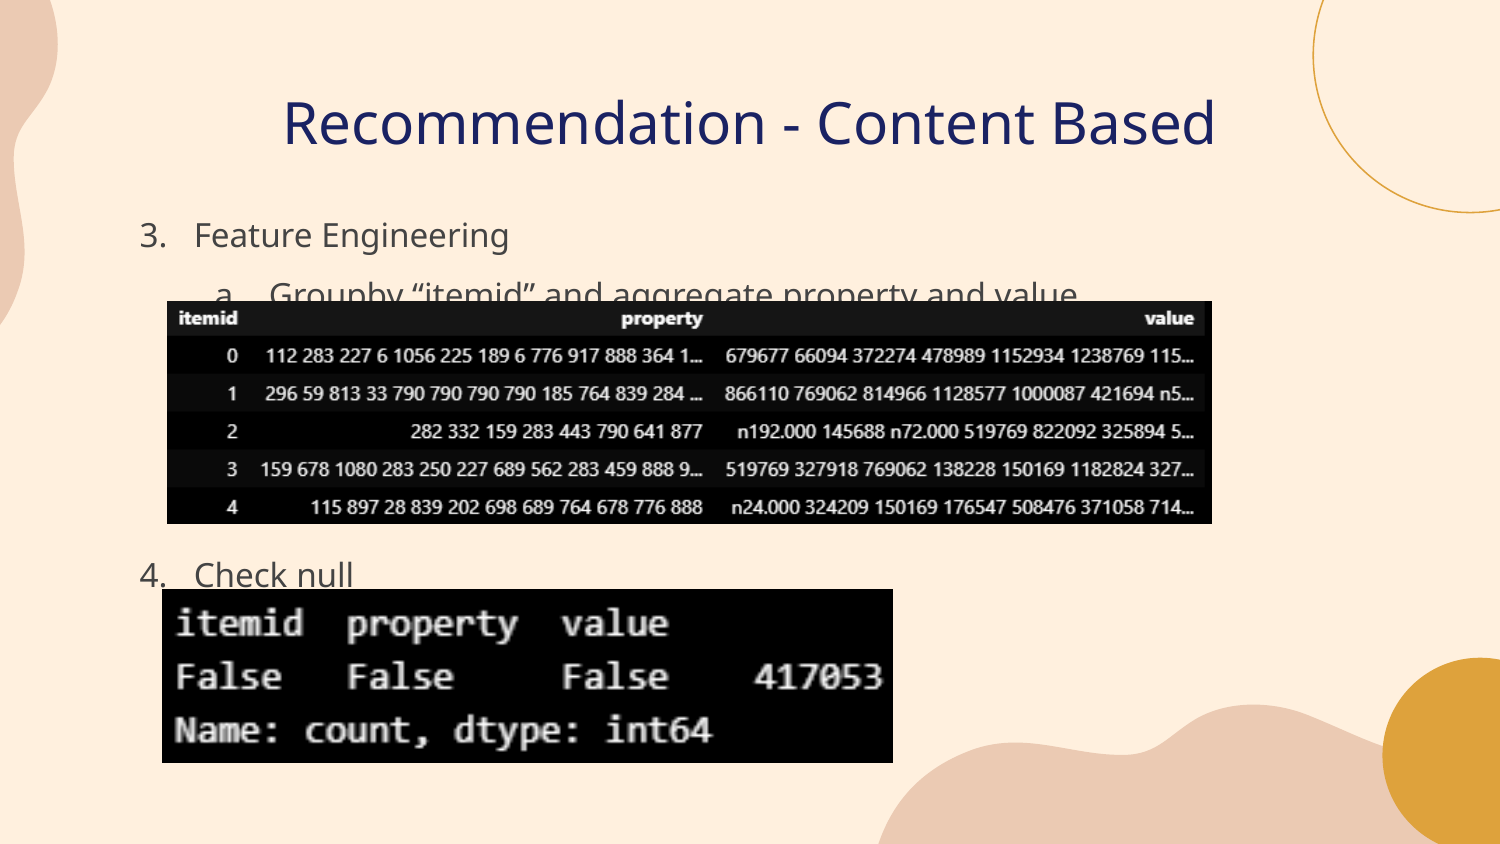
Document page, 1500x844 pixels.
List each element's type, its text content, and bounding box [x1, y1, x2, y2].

picture [167, 300, 1212, 525]
list Feature Engineering Groupby “itemid” and aggregate property and value Check null [103, 179, 1409, 740]
picture [162, 589, 893, 763]
title Recommendation - Content Based [116, 71, 1383, 166]
